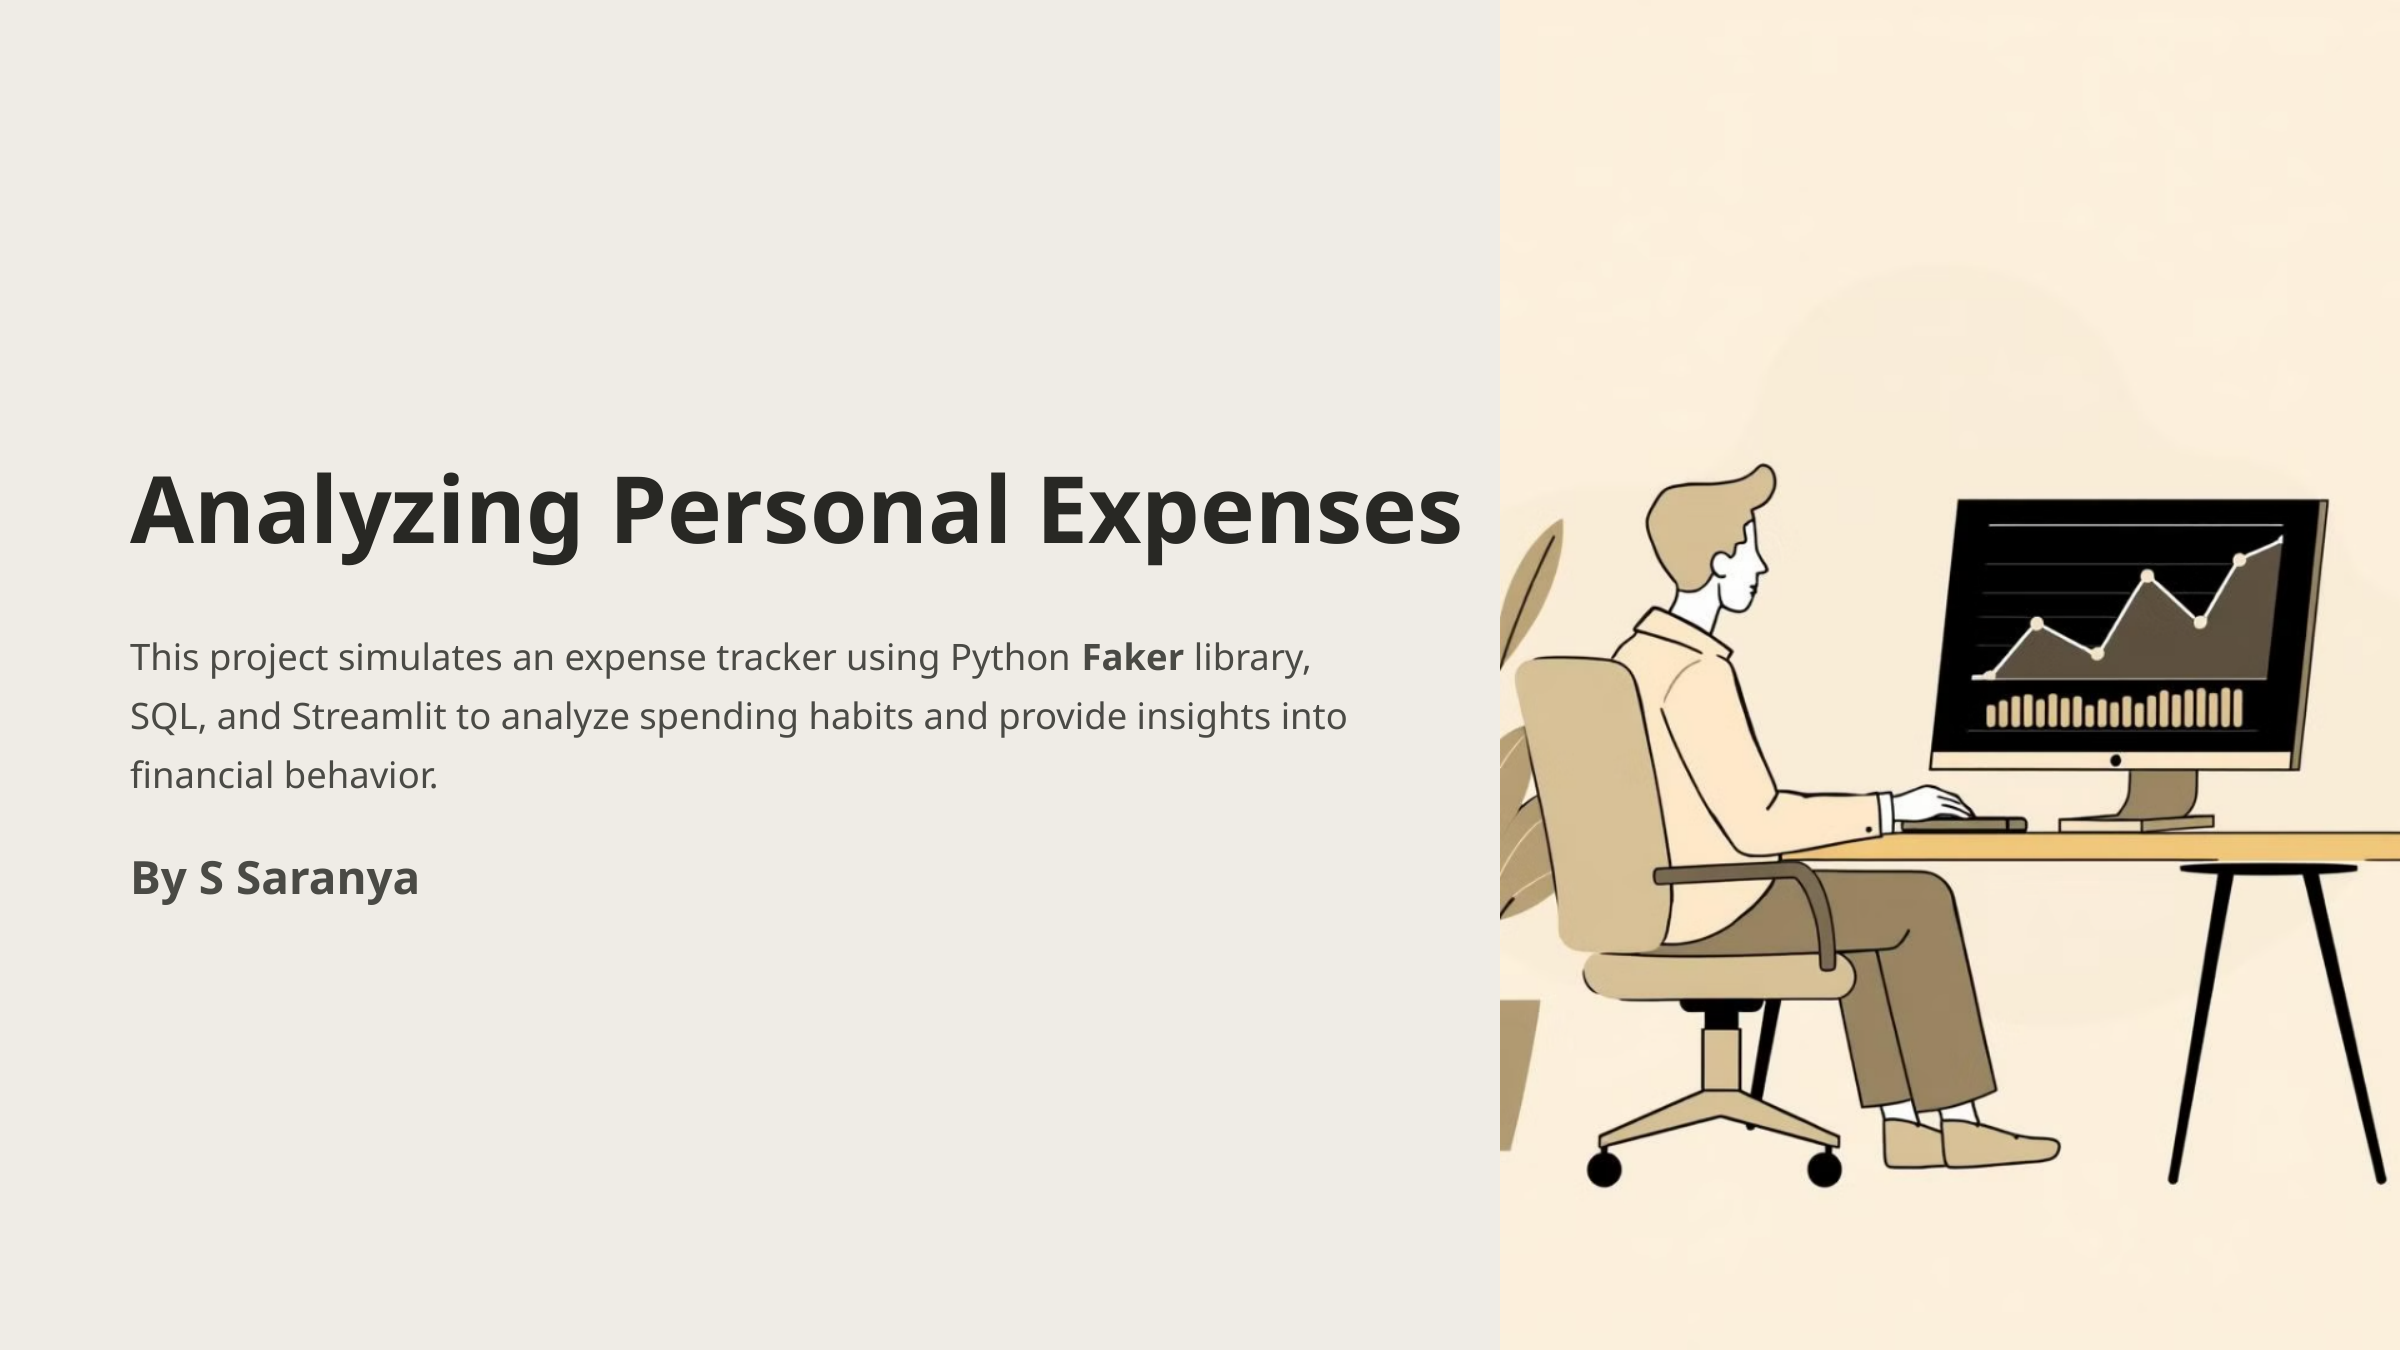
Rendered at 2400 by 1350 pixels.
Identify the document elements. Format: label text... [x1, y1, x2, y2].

picture [1499, 0, 2400, 1350]
text_box Analyzing Personal Expenses [130, 446, 1333, 563]
text_box This project simulates an expense tracker using Python Faker library, SQL, and Streamlit to analyze spending habits and provide insights into financial behavior. [130, 618, 1370, 797]
text_box By S Saranya [130, 838, 404, 904]
